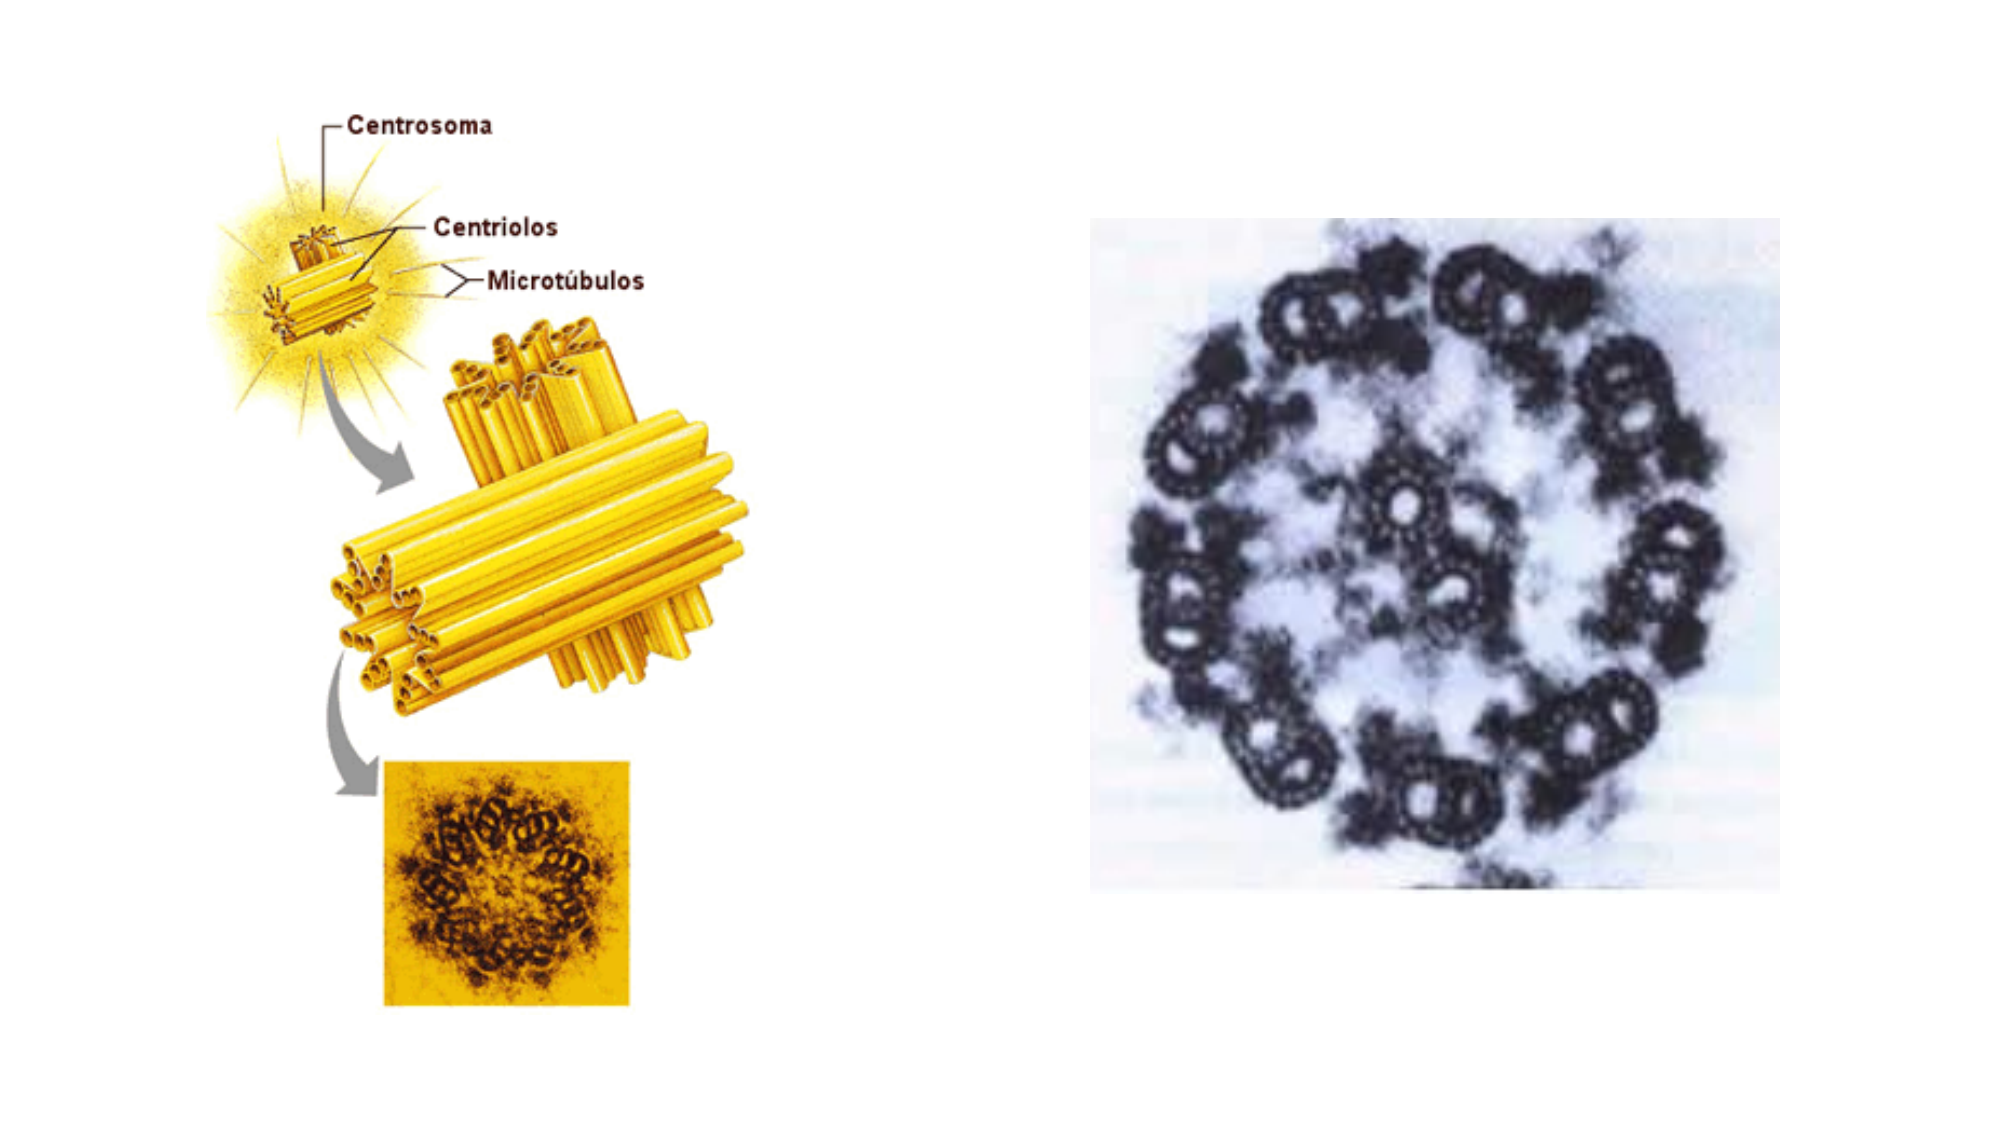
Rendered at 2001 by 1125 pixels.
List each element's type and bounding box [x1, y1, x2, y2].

list [206, 98, 763, 1015]
picture [1090, 218, 1780, 895]
